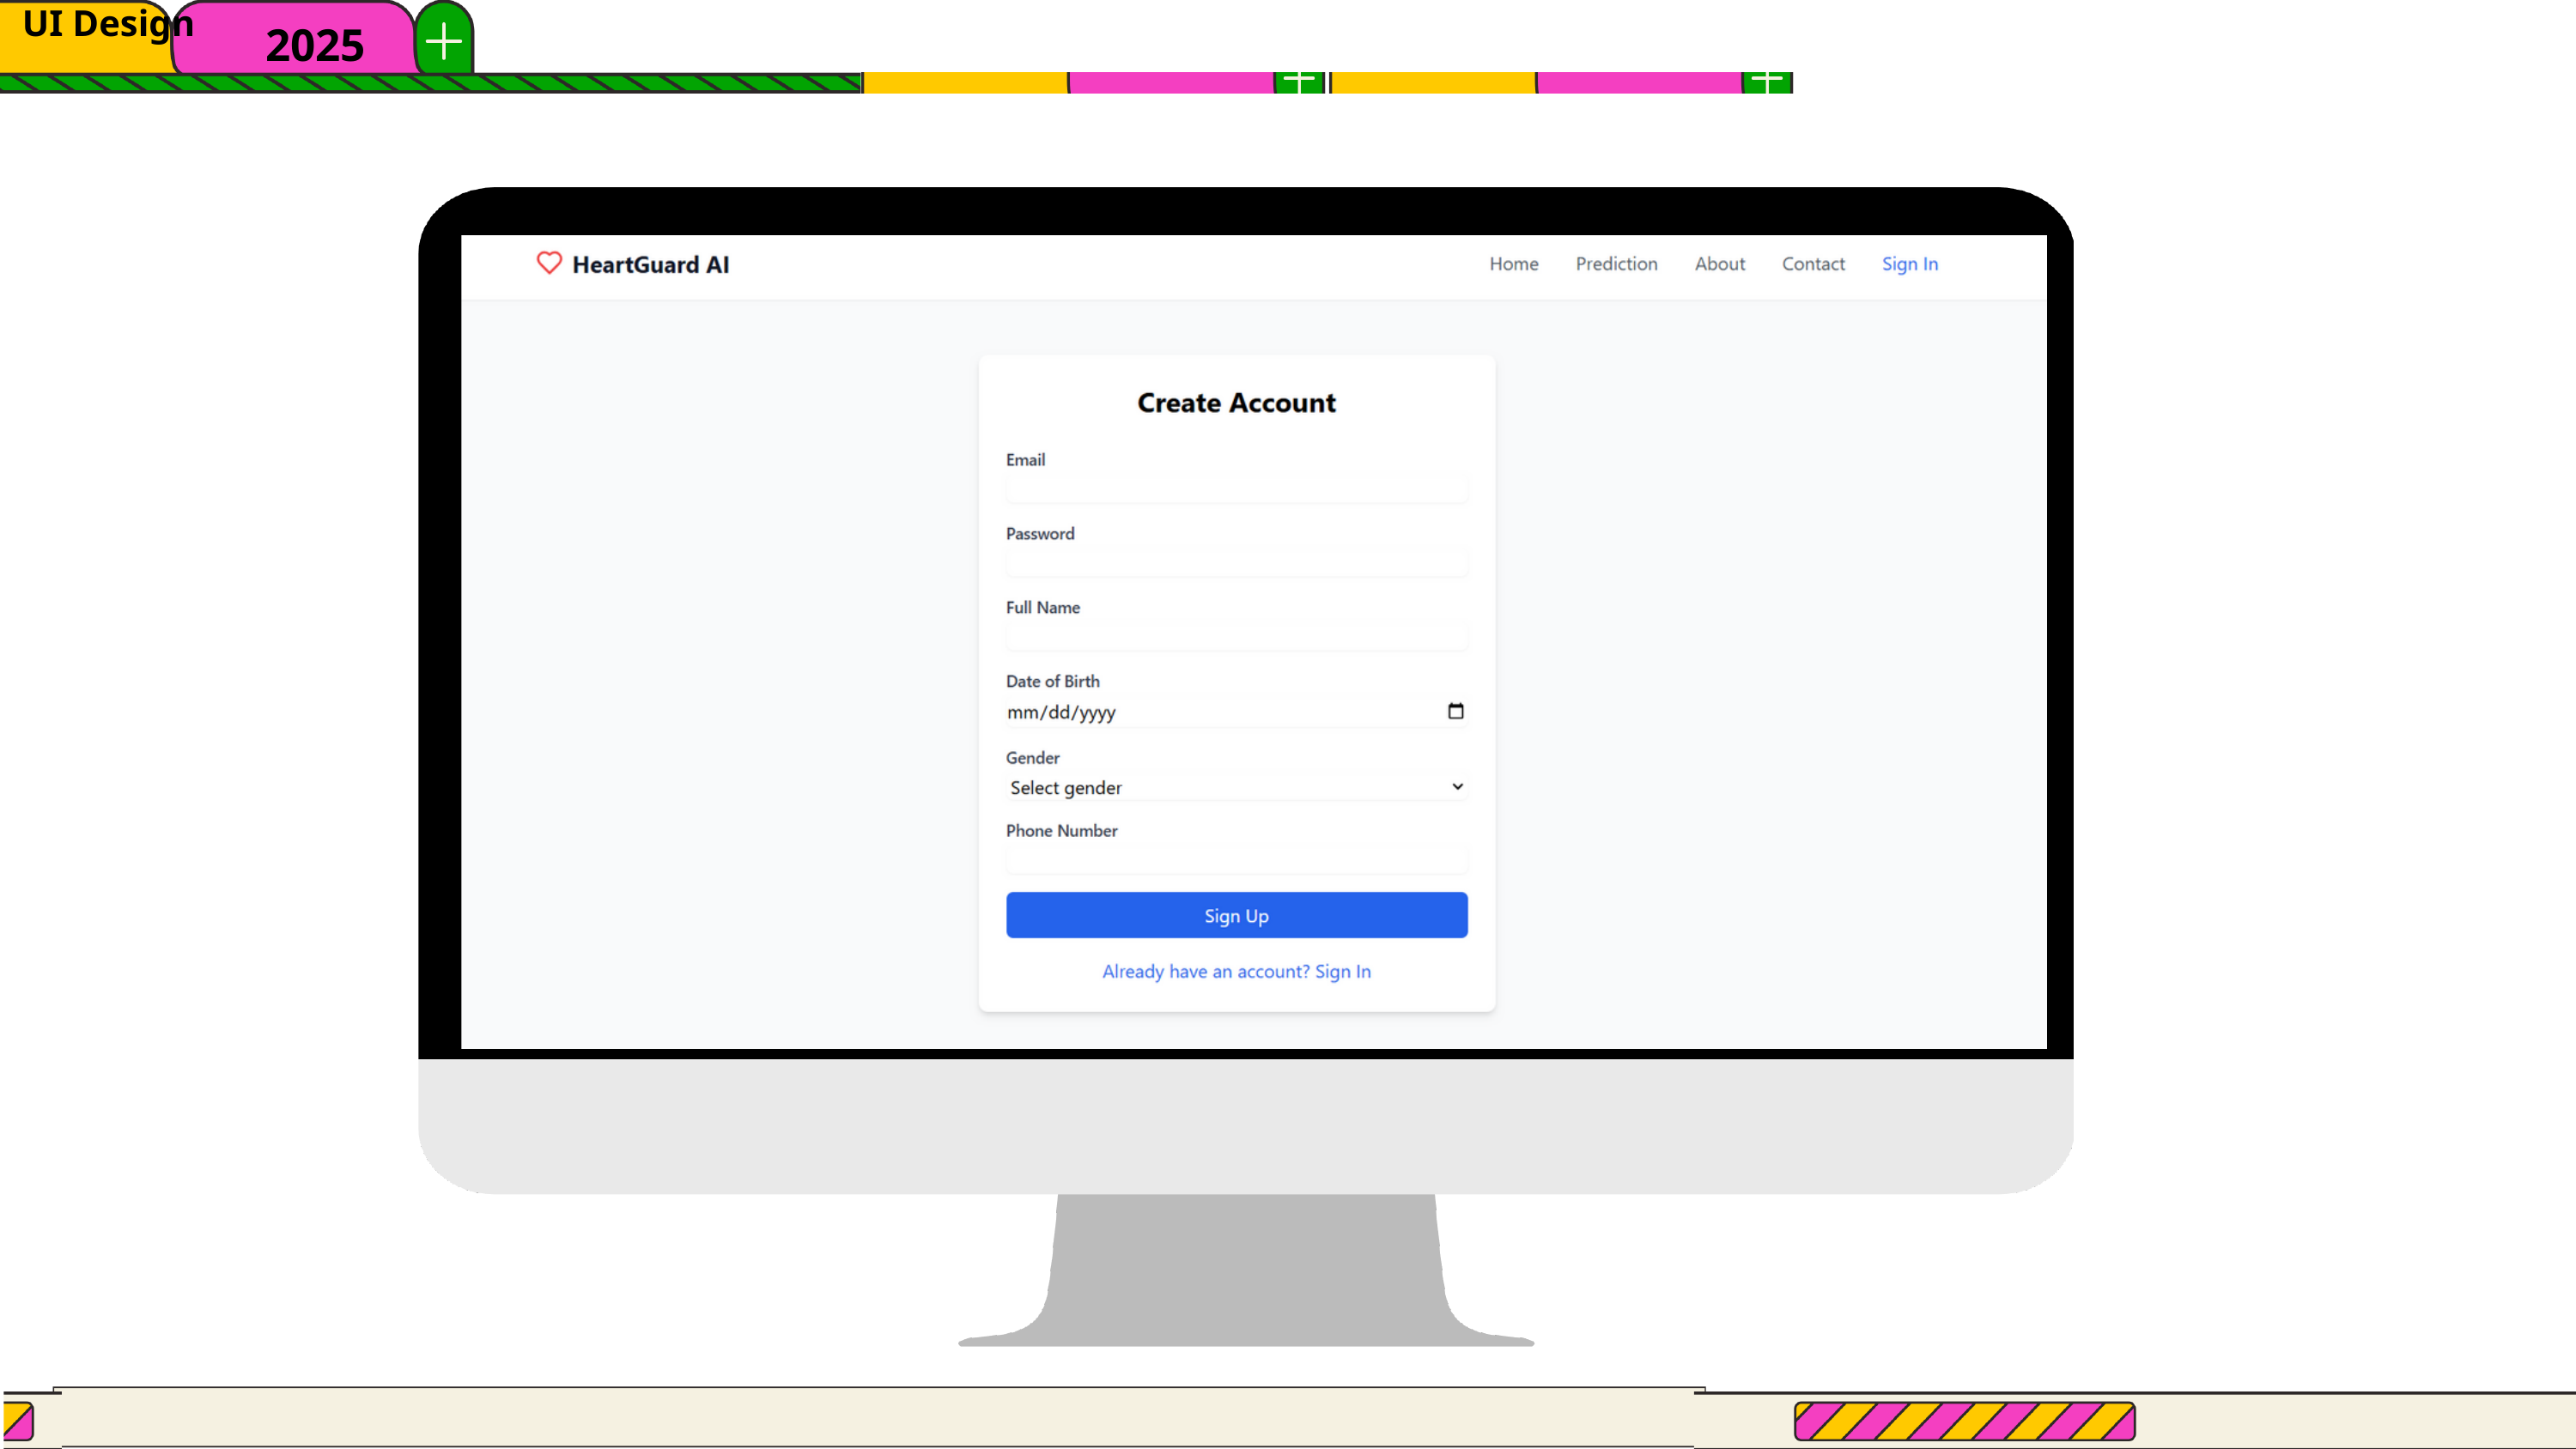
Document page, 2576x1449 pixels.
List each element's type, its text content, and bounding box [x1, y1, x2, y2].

text_box UI Design [6, 0, 211, 45]
text_box [1693, 1391, 2576, 1449]
text_box [418, 187, 2075, 1347]
text_box [50, 1371, 1716, 1449]
text_box [1325, 72, 2187, 94]
text_box [3, 1391, 62, 1449]
text_box [857, 72, 1325, 94]
text_box 2025 [246, 17, 385, 71]
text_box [461, 235, 2048, 1050]
text_box [0, 0, 861, 94]
